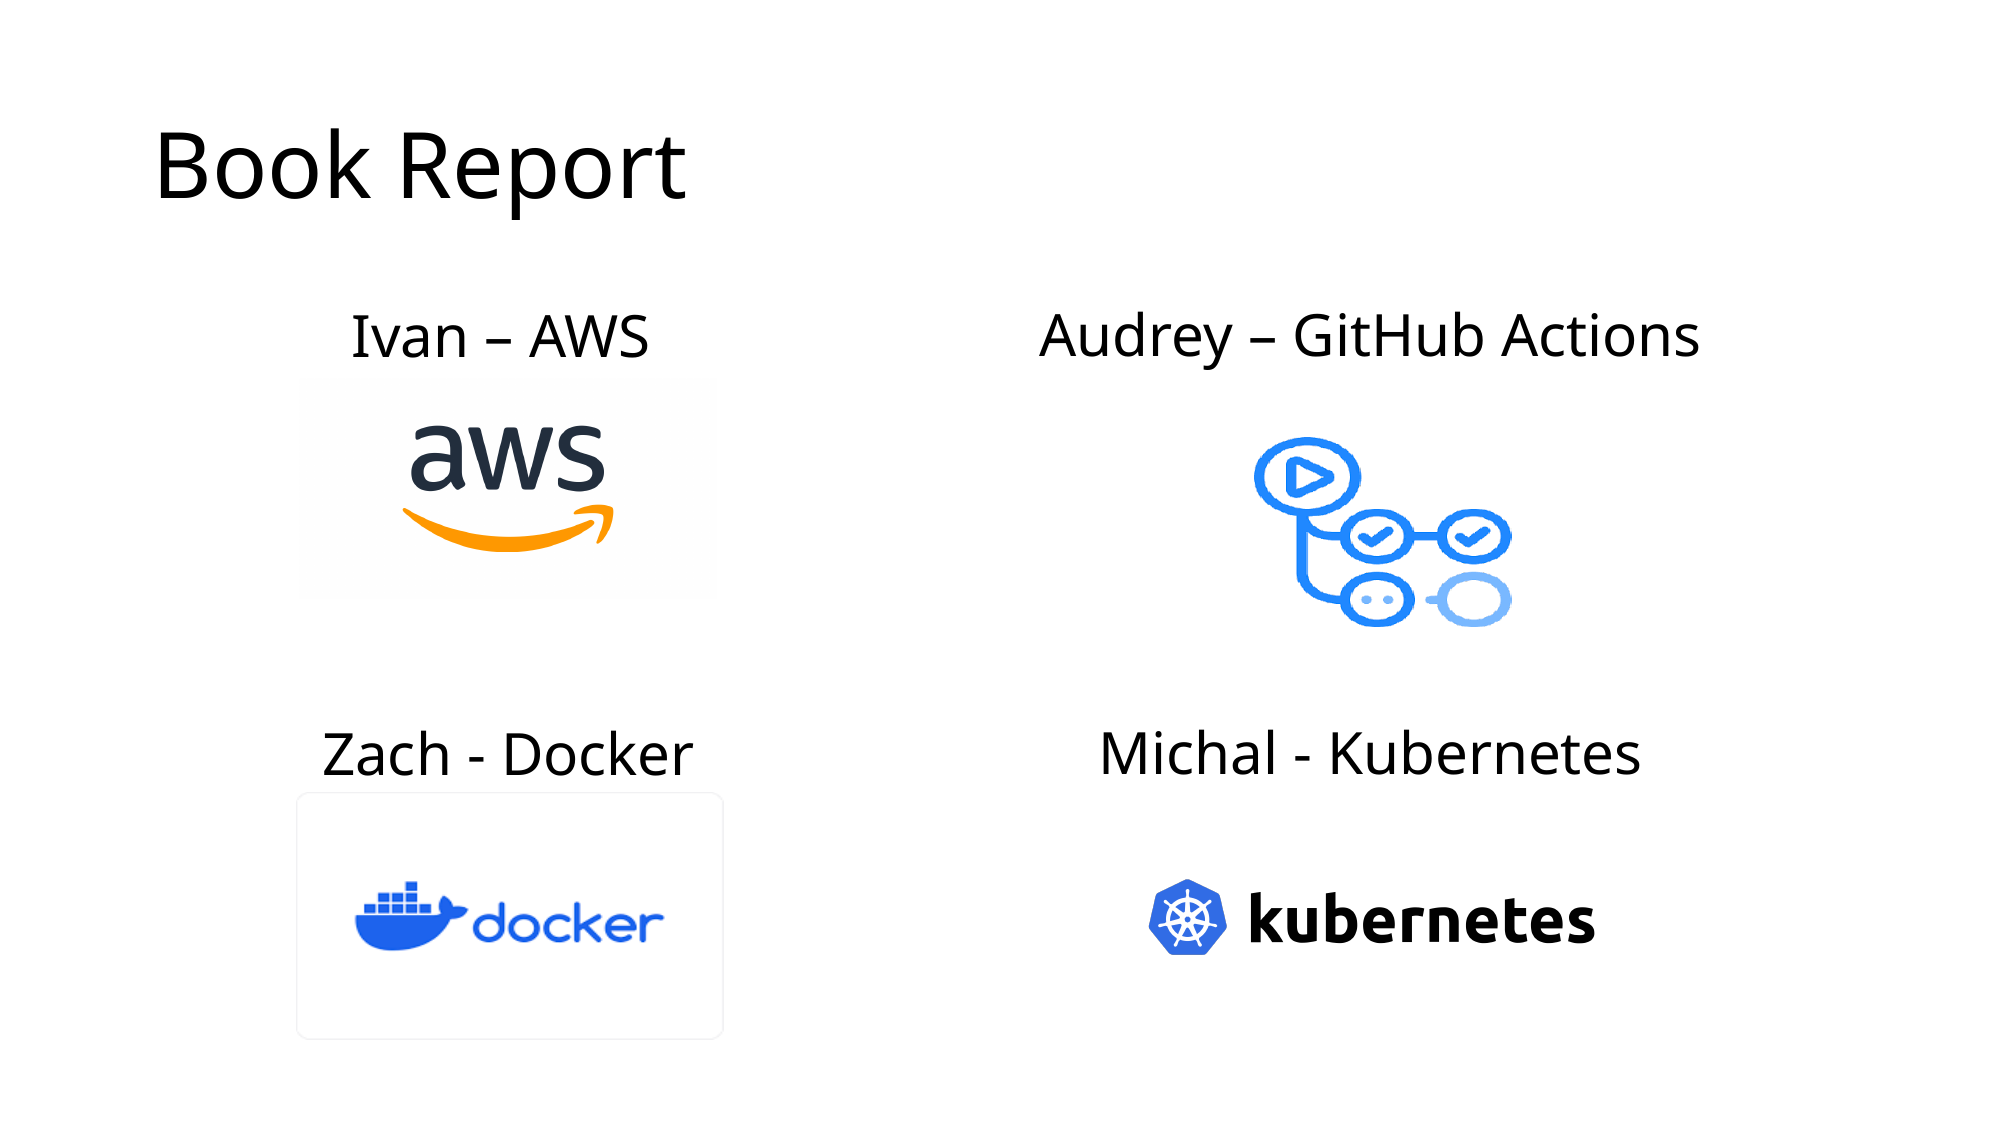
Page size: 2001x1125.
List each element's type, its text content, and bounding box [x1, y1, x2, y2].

picture [298, 378, 718, 600]
title Book Report [137, 59, 1863, 278]
picture [295, 792, 725, 1041]
list Ivan – AWS Zach - Docker [137, 299, 880, 1014]
picture [1253, 436, 1513, 627]
picture [1145, 876, 1597, 958]
text_box Audrey – GitHub Actions Michal - Kubernetes [999, 298, 1742, 1013]
